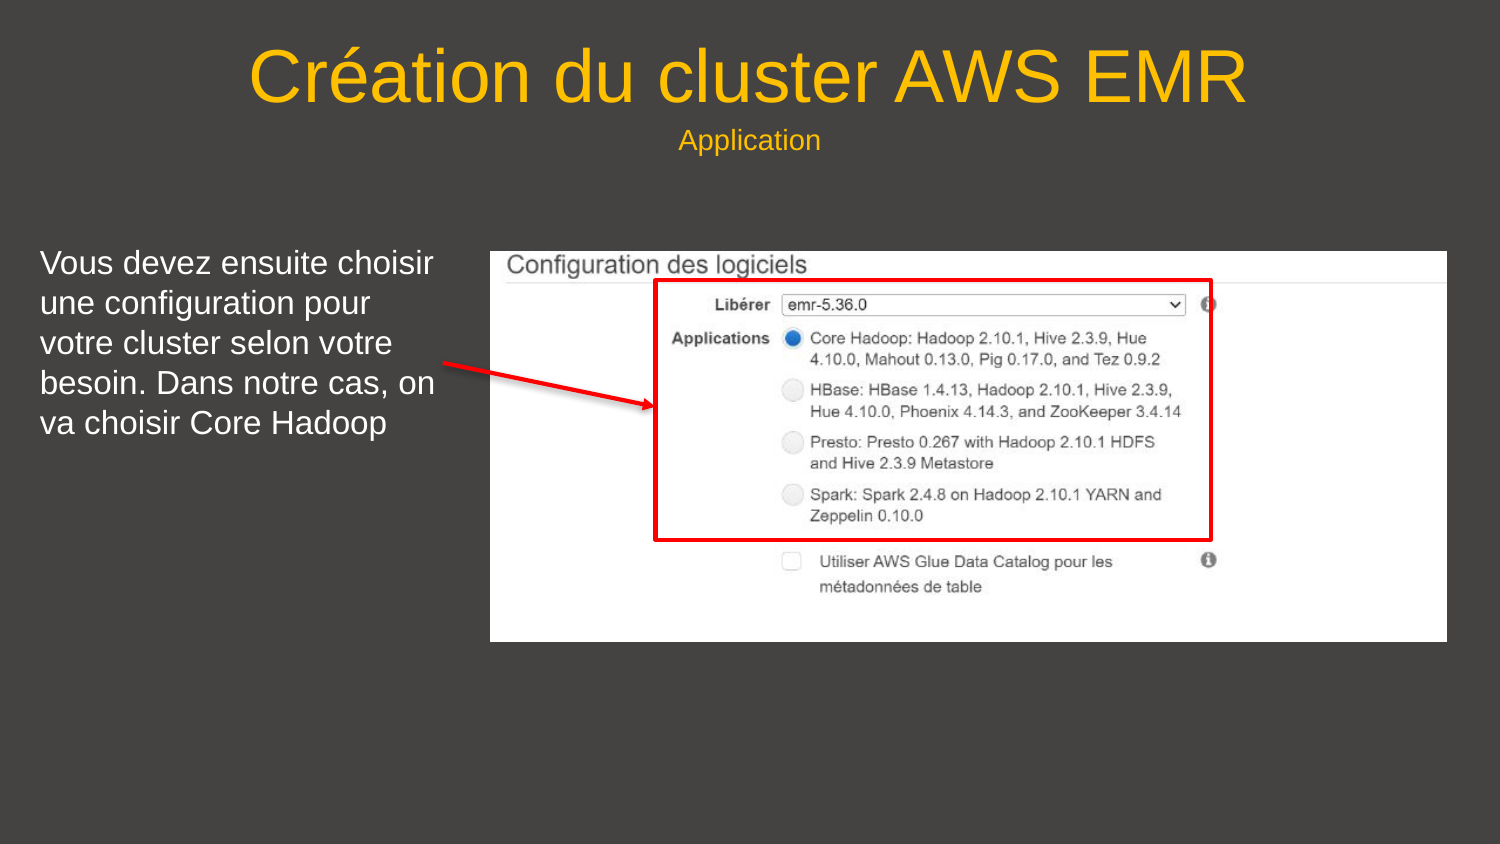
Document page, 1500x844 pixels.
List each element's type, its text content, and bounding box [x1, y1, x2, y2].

list Application [0, 114, 1500, 162]
text_box Vous devez ensuite choisir une configuration pour votre cluster selon votre besoin. Dans notre cas, on va choisir Core Hadoop [25, 234, 455, 449]
picture [489, 251, 1448, 642]
list Création du cluster AWS EMR [0, 25, 1500, 114]
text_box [442, 362, 656, 408]
